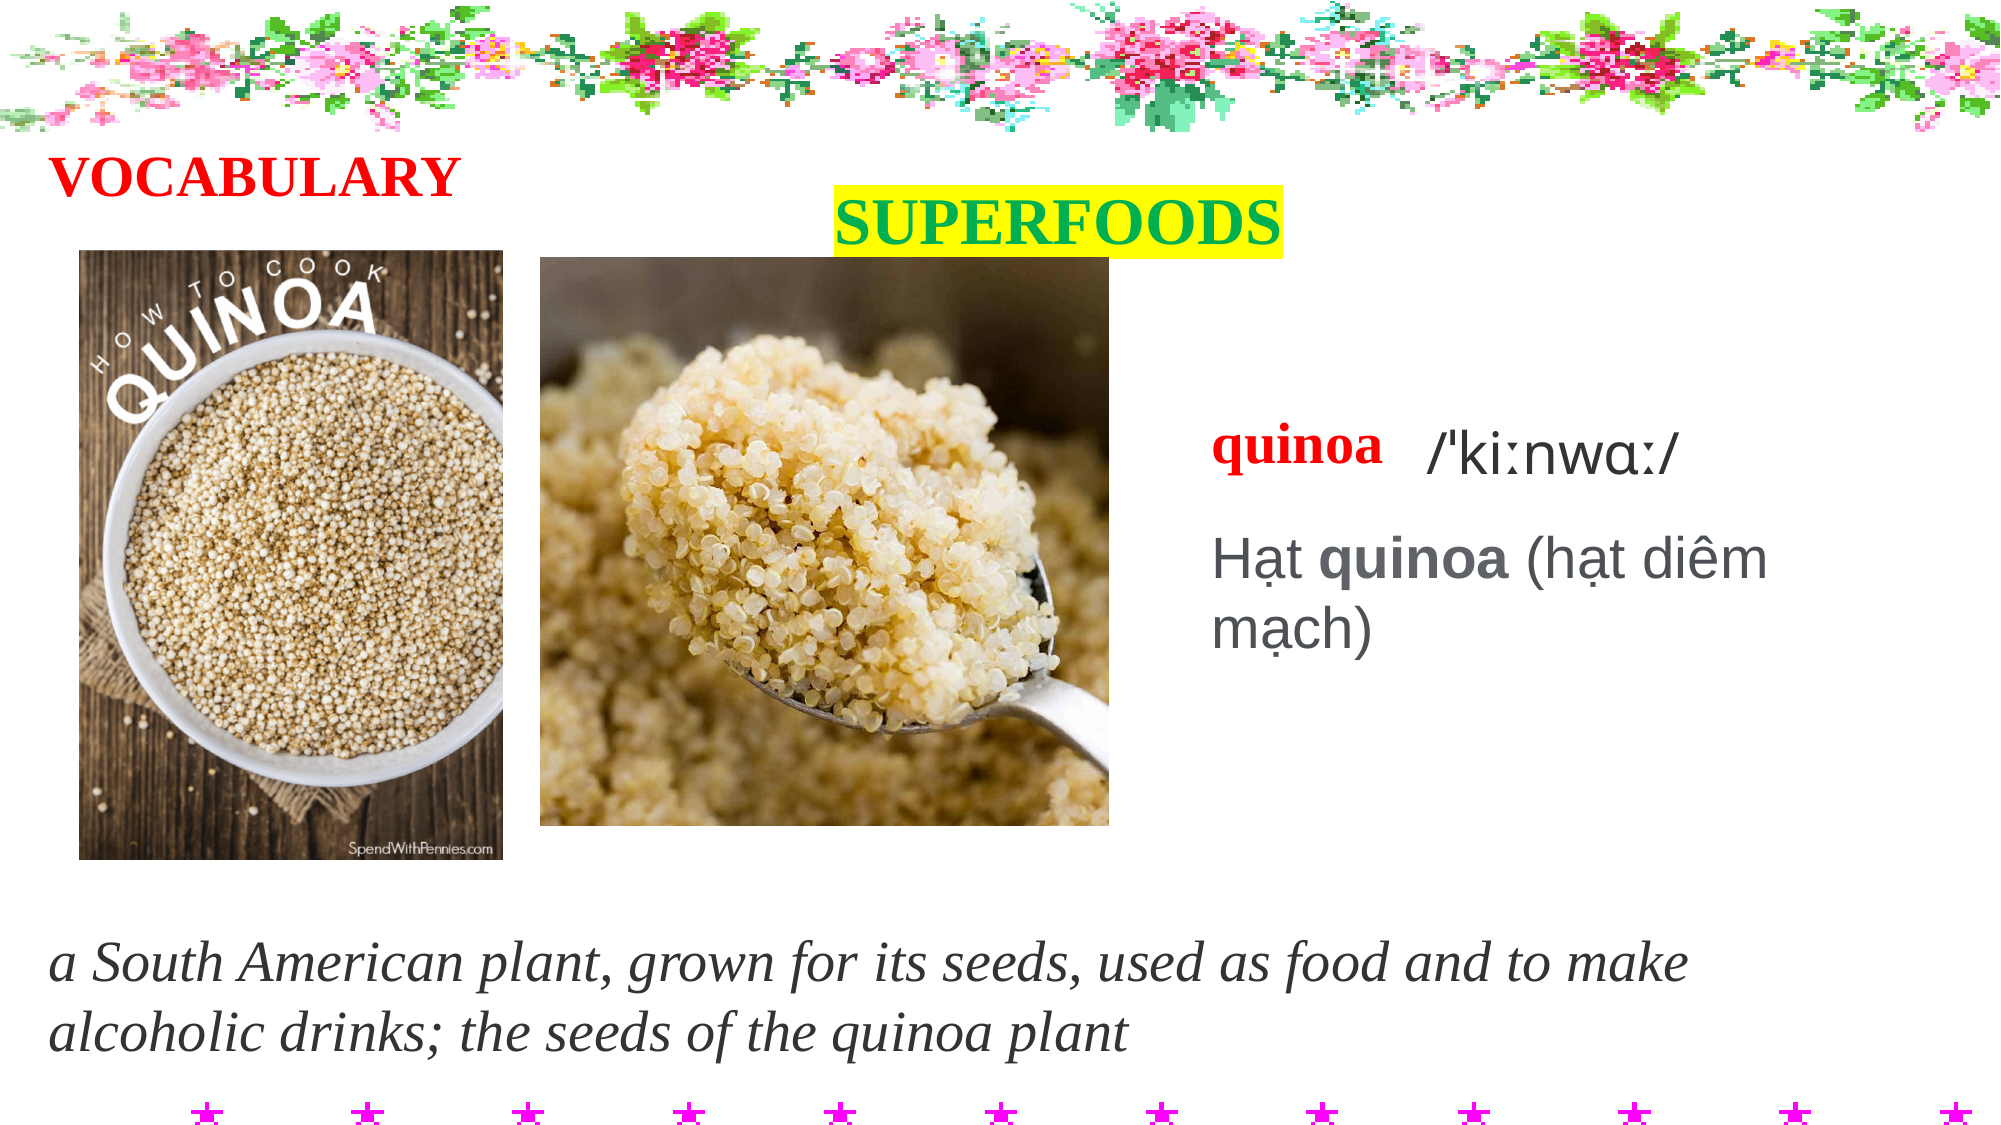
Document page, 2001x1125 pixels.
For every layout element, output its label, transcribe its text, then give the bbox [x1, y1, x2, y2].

text_box SUPERFOODS [463, 170, 1655, 266]
text_box Hạt quinoa (hạt diêm mạch) [1196, 512, 1787, 668]
picture [26, 1066, 2000, 1125]
text_box quinoa [1196, 397, 1541, 483]
picture [79, 249, 503, 860]
picture [0, 1, 2000, 135]
text_box VOCABULARY [33, 131, 540, 216]
picture [539, 257, 1109, 826]
text_box /ˈkiːnwɑː/ [1411, 408, 1824, 494]
text_box a South American plant, grown for its seeds, used as food and to make alcoholic drinks; the seeds of the quinoa plant [33, 915, 1922, 1071]
